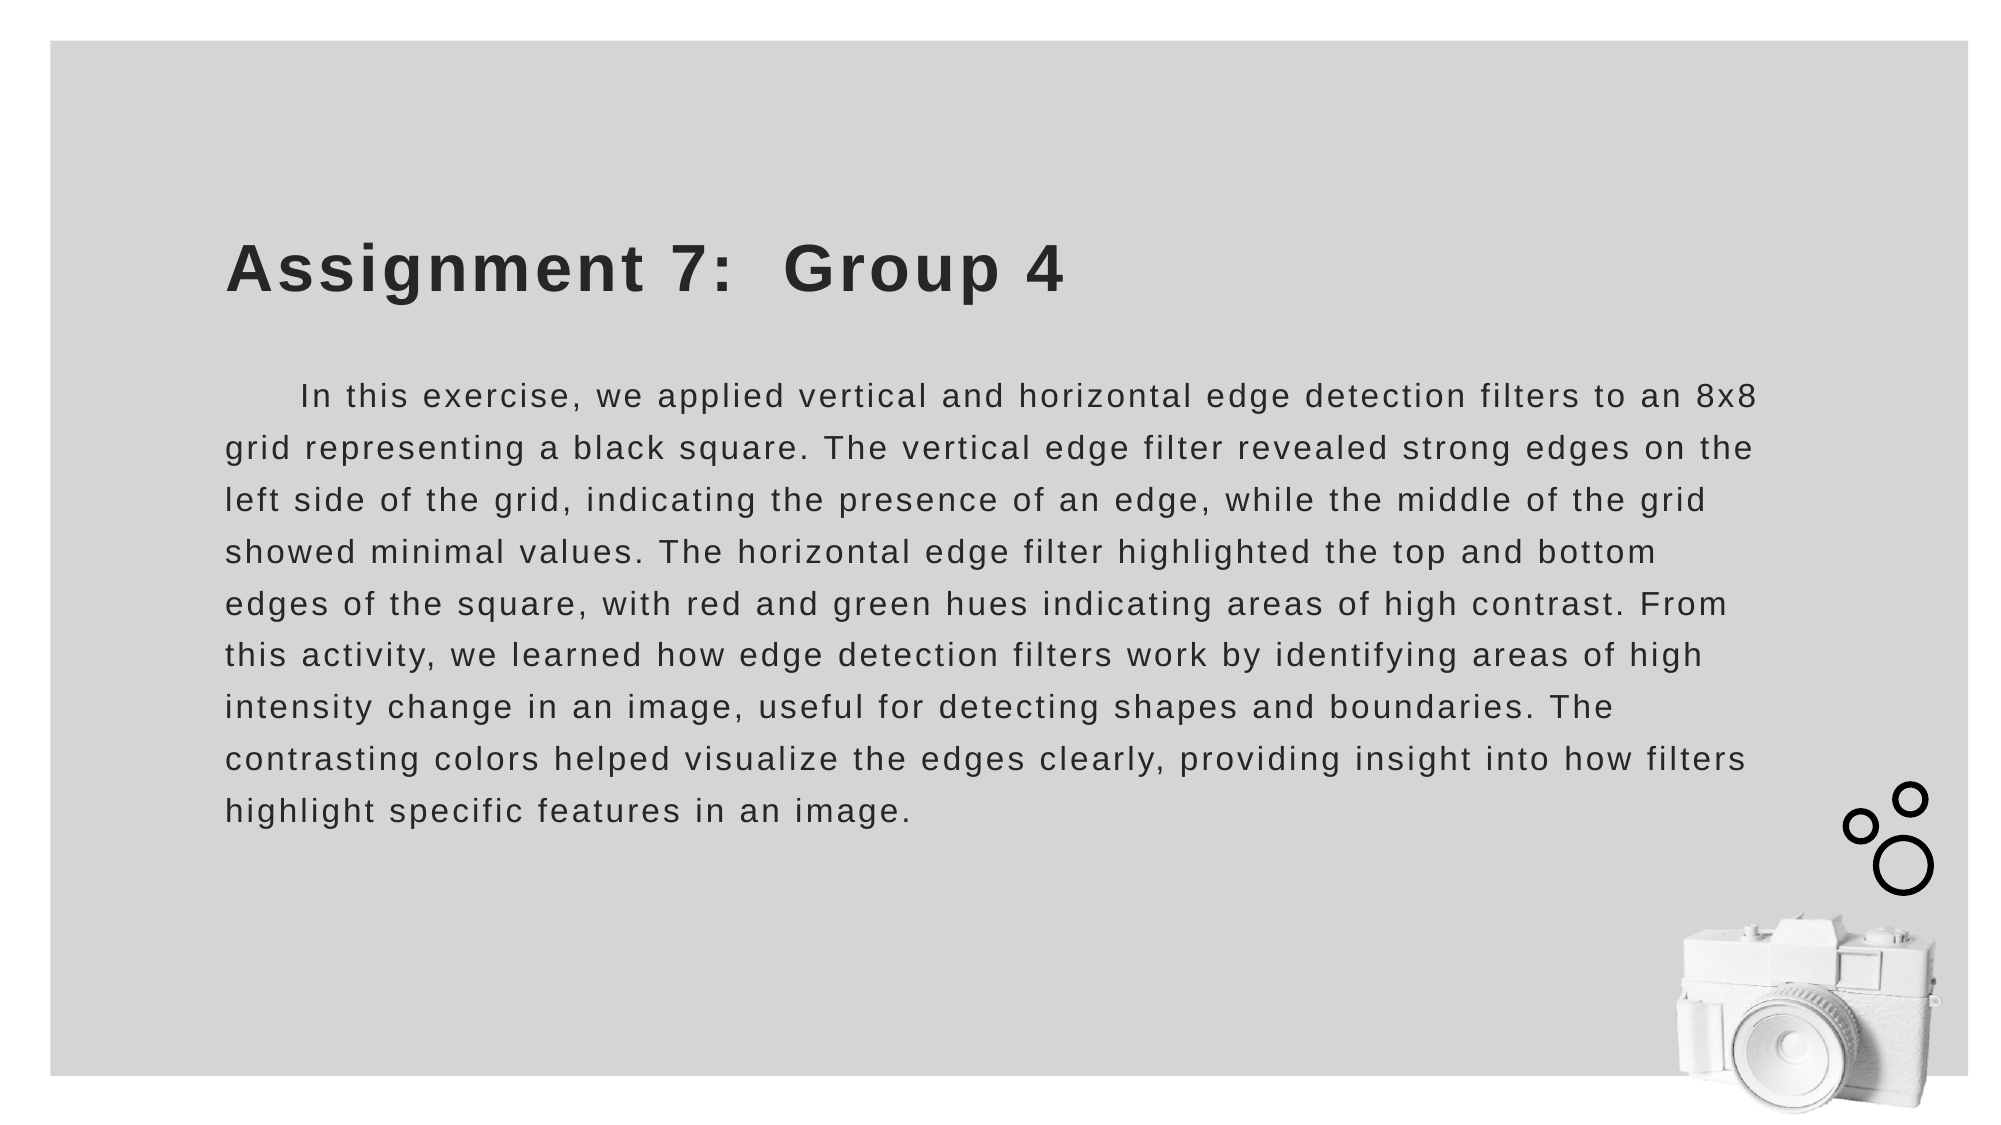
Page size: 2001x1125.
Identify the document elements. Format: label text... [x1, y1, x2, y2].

title Assignment 7: Group 4 [210, 204, 1790, 324]
list In this exercise, we applied vertical and horizontal edge detection filters to an 8x8 grid representing a black square. The vertical edge filter revealed strong edges on the left side of the grid, indicating the presence of an edge, while the middle of the grid showed minimal values. The horizontal edge filter highlighted the top and bottom edges of the square, with red and green hues indicating areas of high contrast. From this activity, we learned how edge detection filters work by identifying areas of high intensity change in an image, useful for detecting shapes and boundaries. The contrasting colors helped visualize the edges clearly, providing insight into how filters highlight specific features in an image. [210, 354, 1790, 921]
picture [1670, 908, 1948, 1117]
